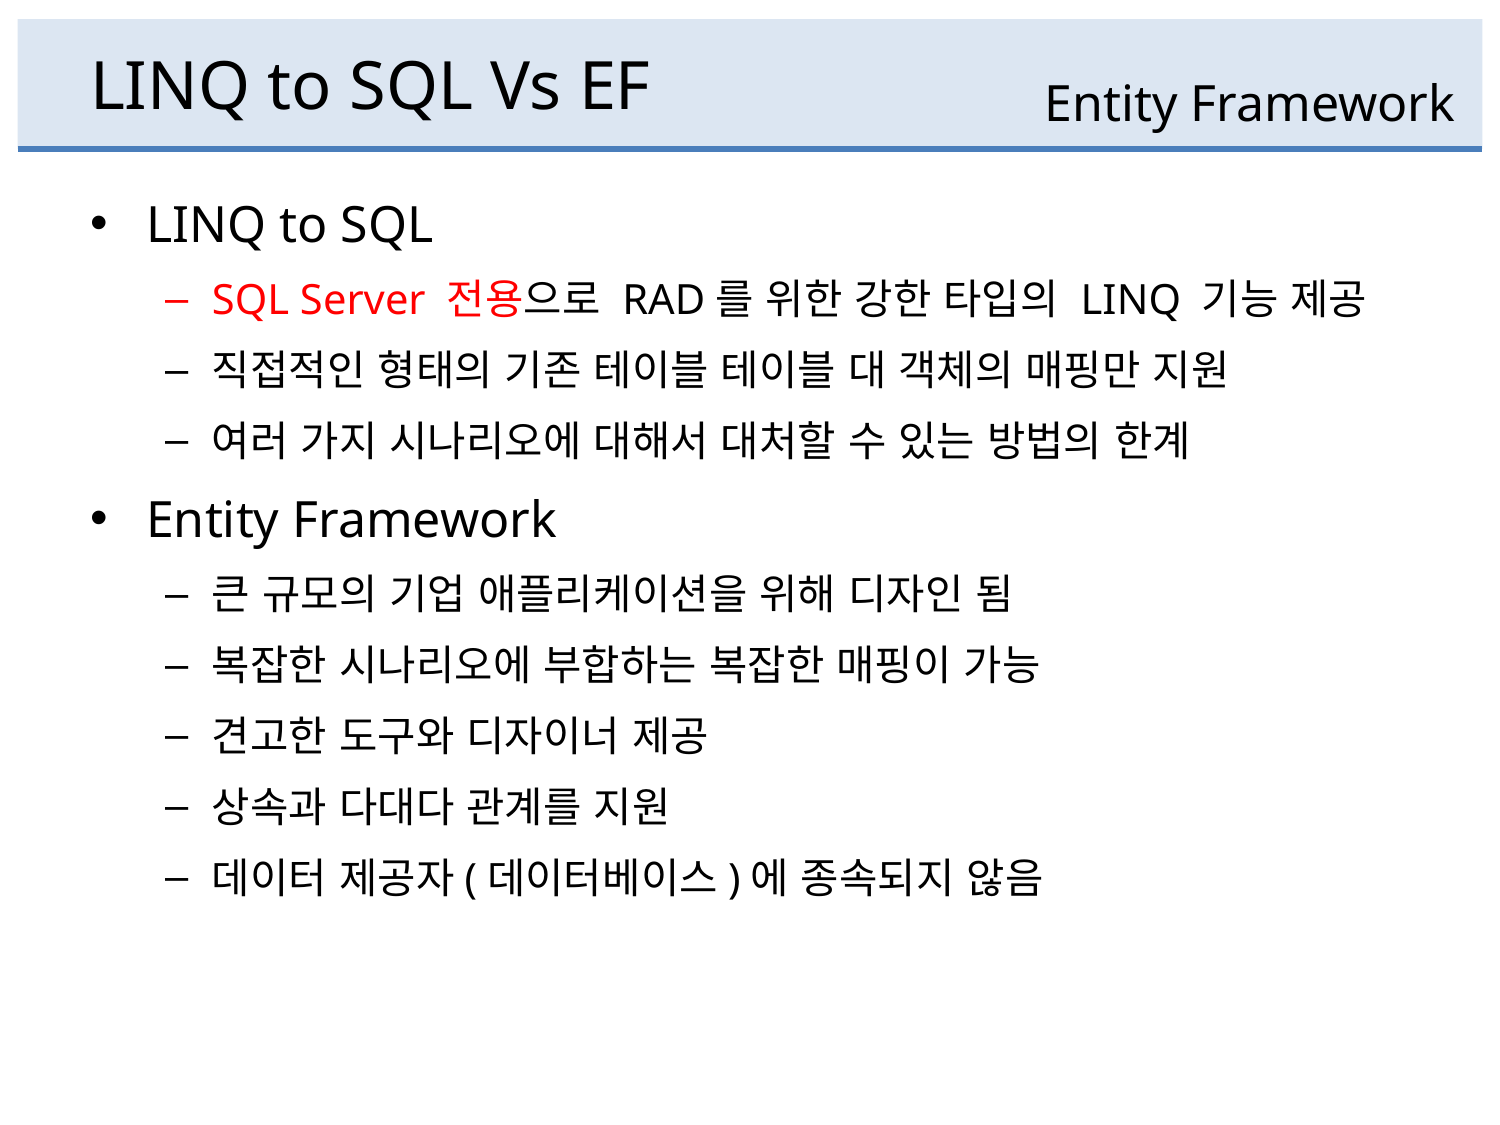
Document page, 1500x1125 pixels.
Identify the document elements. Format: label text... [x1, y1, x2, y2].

list Entity Framework [903, 64, 1471, 147]
title LINQ to SQL Vs EF [75, 19, 857, 147]
list LINQ to SQL SQL Server 전용으로 RAD를 위한 강한 타입의 LINQ 기능 제공 직접적인 형태의 기존 테이블 테이블 대 객체의 매핑만 지원 여러 가지 시나리오에 대해서 대처할 수 있는 방법의 한계 Entity Framework 큰 규모의 기업 애플리케이션을 위해 디자인 됨 복잡한 시나리오에 부합하는 복잡한 매핑이 가능 견고한 도구와 디자이너 제공 상속과 다대다 관계를 지원 데이터 제공자(데이터베이스)에 종속되지 않음 [75, 184, 1425, 1012]
